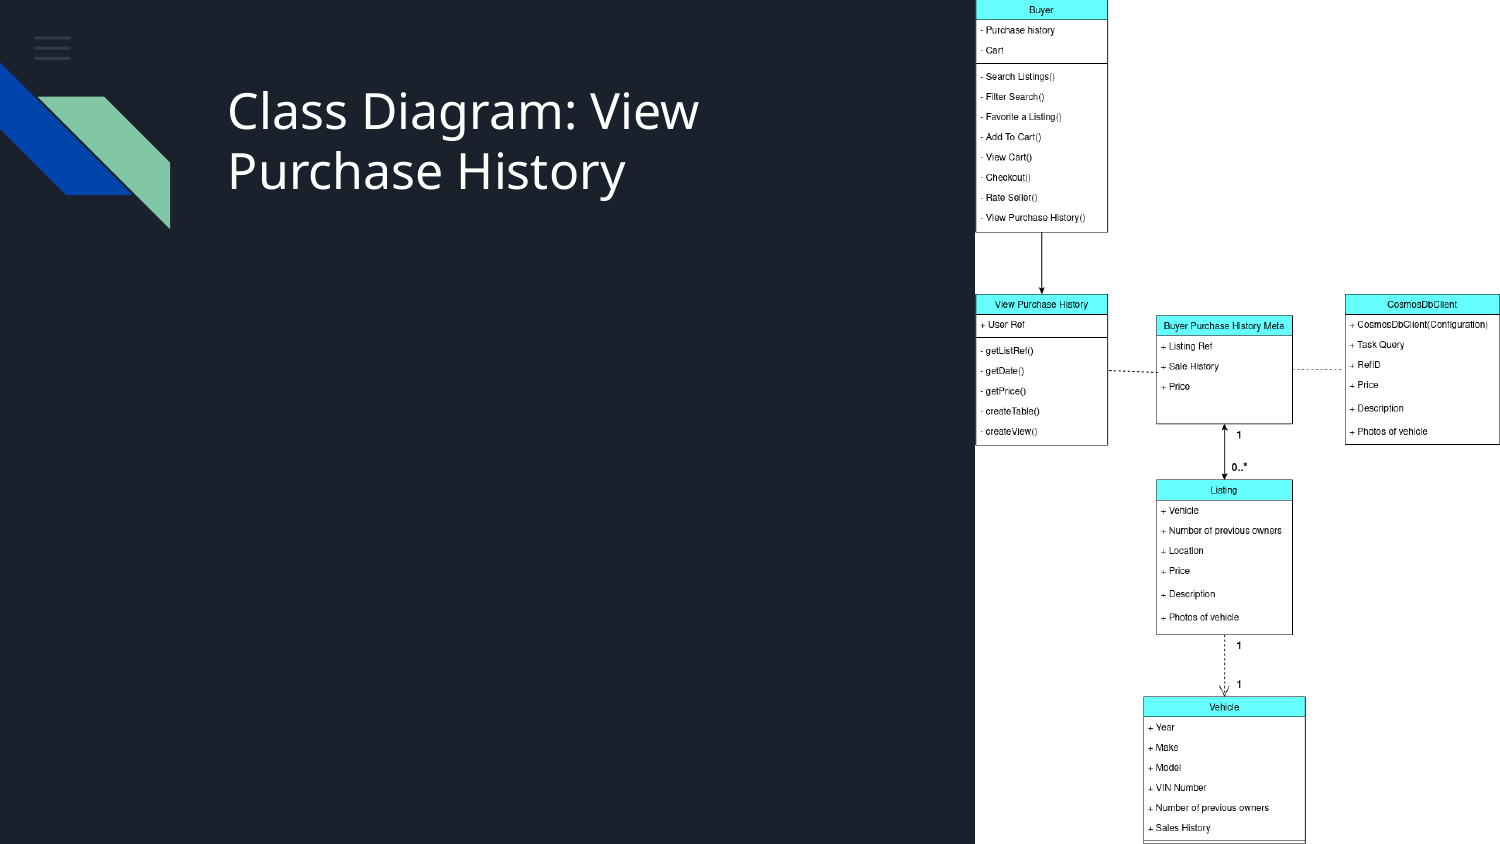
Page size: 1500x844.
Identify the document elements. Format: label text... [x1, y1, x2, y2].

picture [975, 0, 1500, 844]
title Class Diagram: View Purchase History [212, 64, 802, 273]
